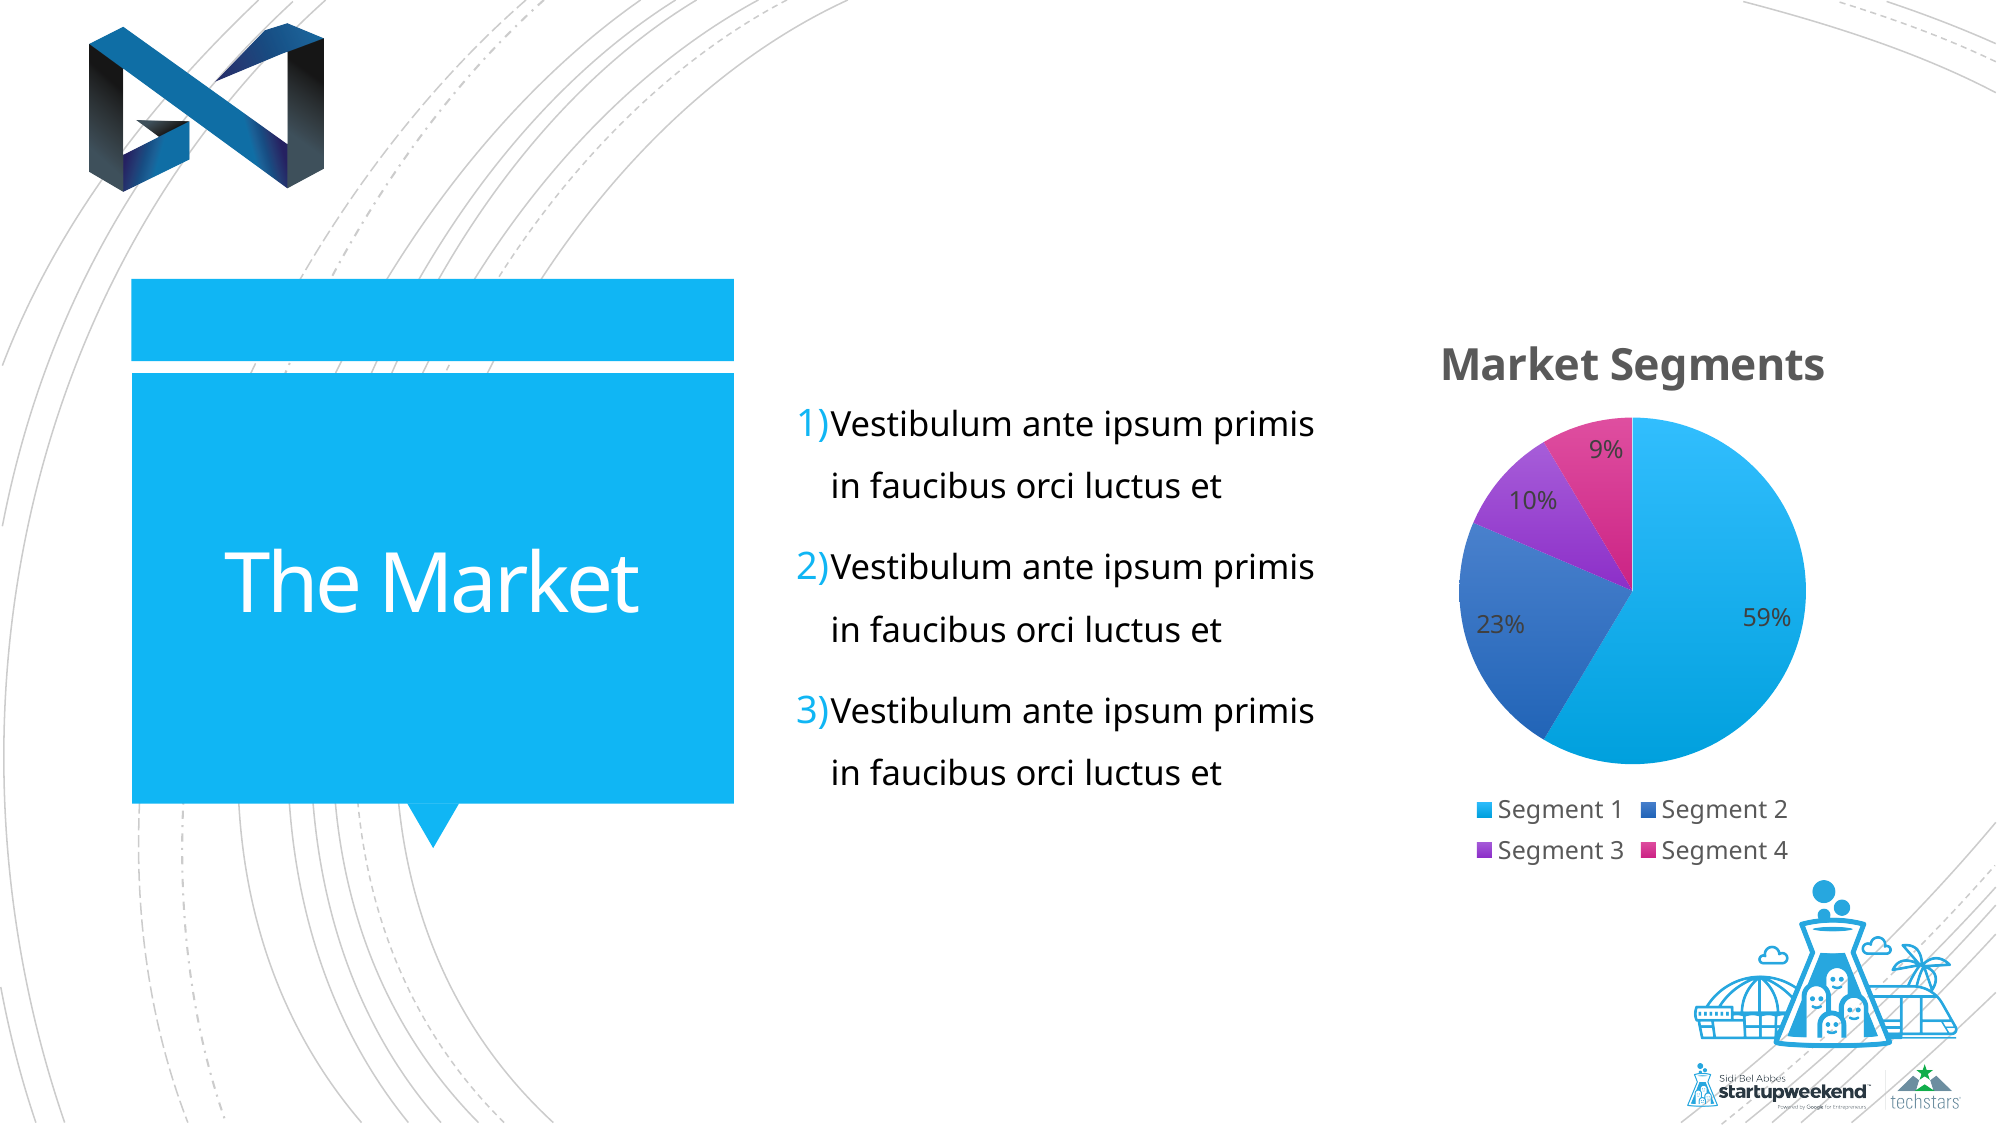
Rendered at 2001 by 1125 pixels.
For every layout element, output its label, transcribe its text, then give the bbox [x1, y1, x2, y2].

chart [1332, 300, 1933, 874]
title The Market [145, 385, 720, 789]
picture [1687, 880, 1961, 1110]
picture [89, 23, 324, 192]
list Vestibulum ante ipsum primis in faucibus orci luctus et Vestibulum ante ipsum primis in faucibus orci luctus et Vestibulum ante ipsum primis in faucibus orci luctus et [781, 300, 1332, 874]
